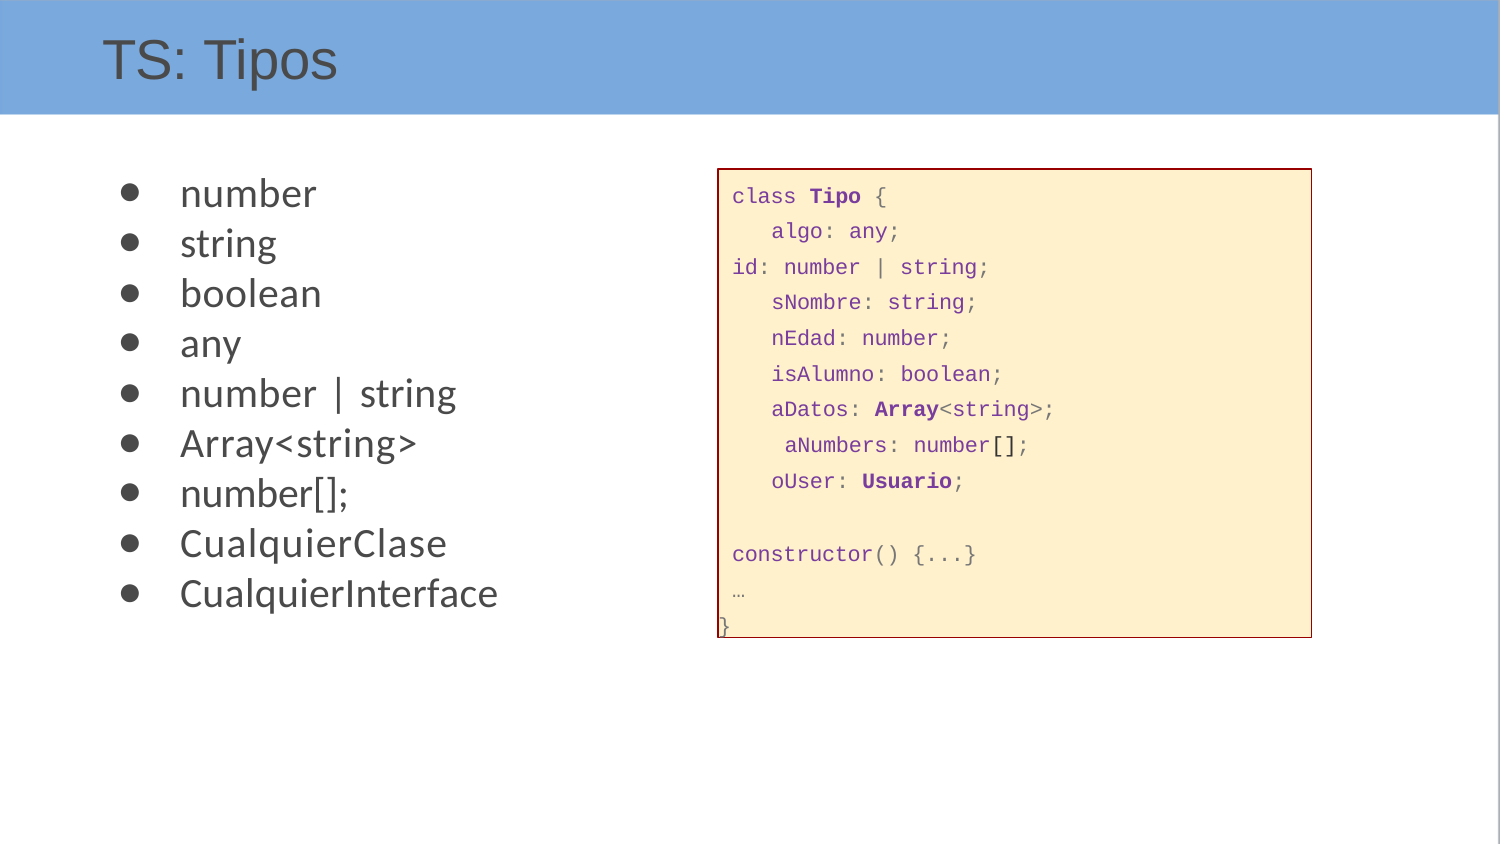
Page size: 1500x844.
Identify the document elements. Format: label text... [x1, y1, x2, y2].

text_box number string boolean any number | string Array<string> number[]; CualquierClase CualquierInterface [115, 163, 507, 616]
text_box class Tipo { algo: any; id: number | string; sNombre: string; nEdad: number; isAlumno: boolean; aDatos: Array<string>; aNumbers: number[]; oUser: Usuario; constructor() {...} … } [718, 168, 1312, 638]
title TS: Tipos [100, 21, 344, 165]
picture [0, 0, 1500, 844]
